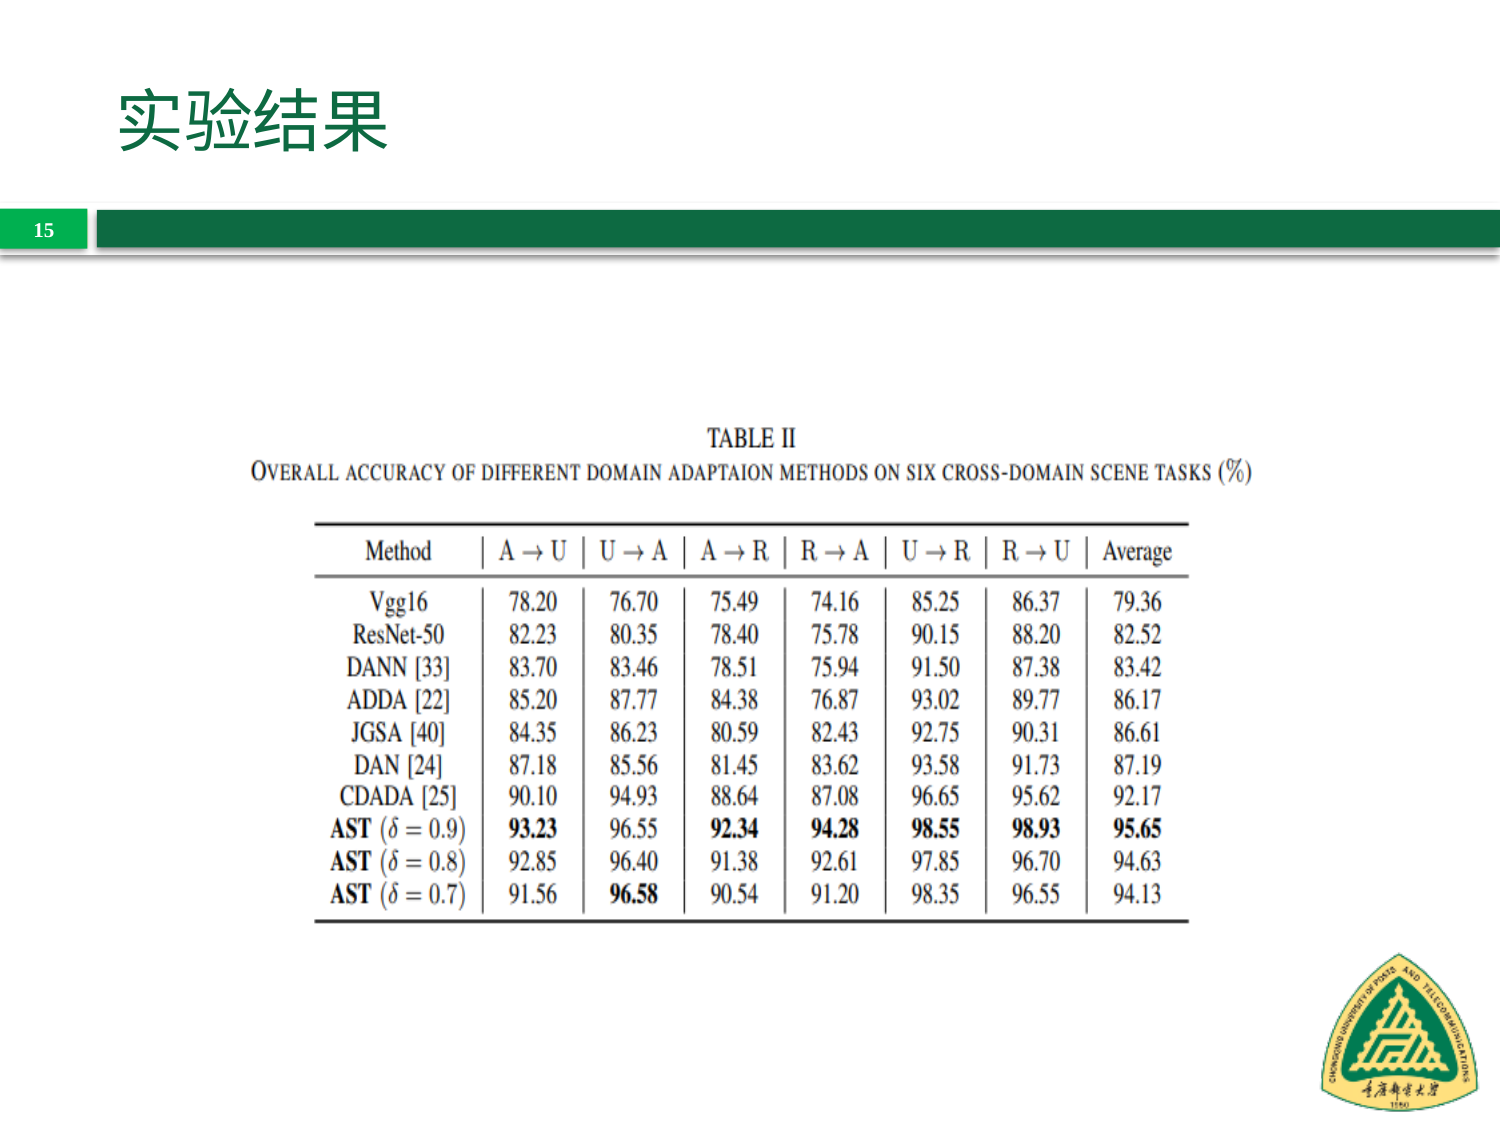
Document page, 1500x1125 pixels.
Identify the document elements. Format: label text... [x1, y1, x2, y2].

title 实验结果 [100, 37, 1438, 200]
slide_number 15 [0, 208, 88, 249]
picture [177, 368, 1308, 959]
picture [1317, 945, 1481, 1115]
